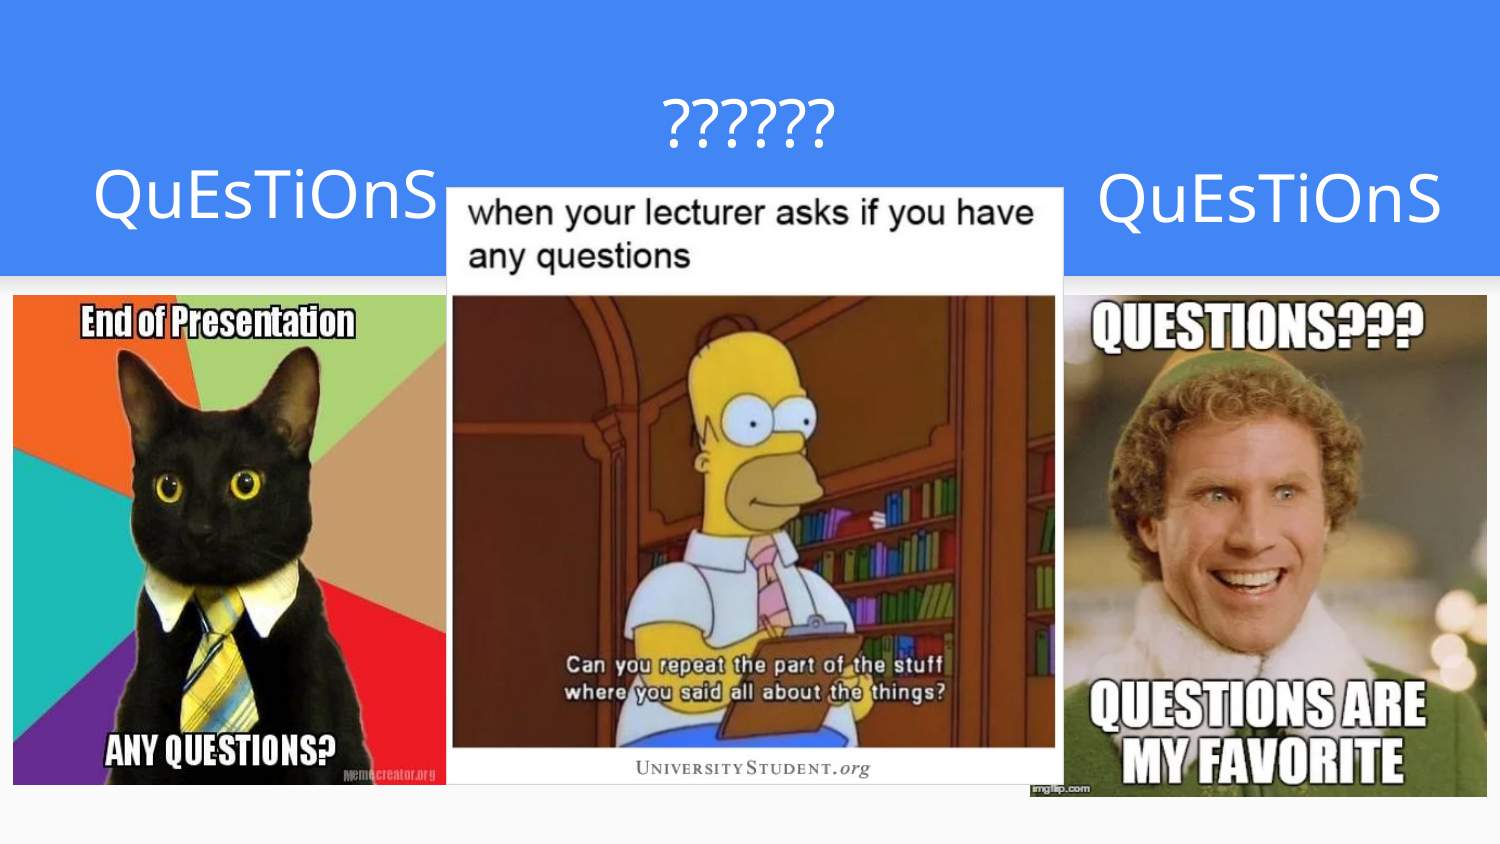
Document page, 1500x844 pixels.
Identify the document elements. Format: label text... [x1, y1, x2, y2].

text_box ?????? [526, 49, 974, 176]
text_box QuEsTiOnS [1081, 124, 1496, 251]
title QuEsTiOnS [77, 121, 1427, 248]
picture [13, 187, 1487, 797]
